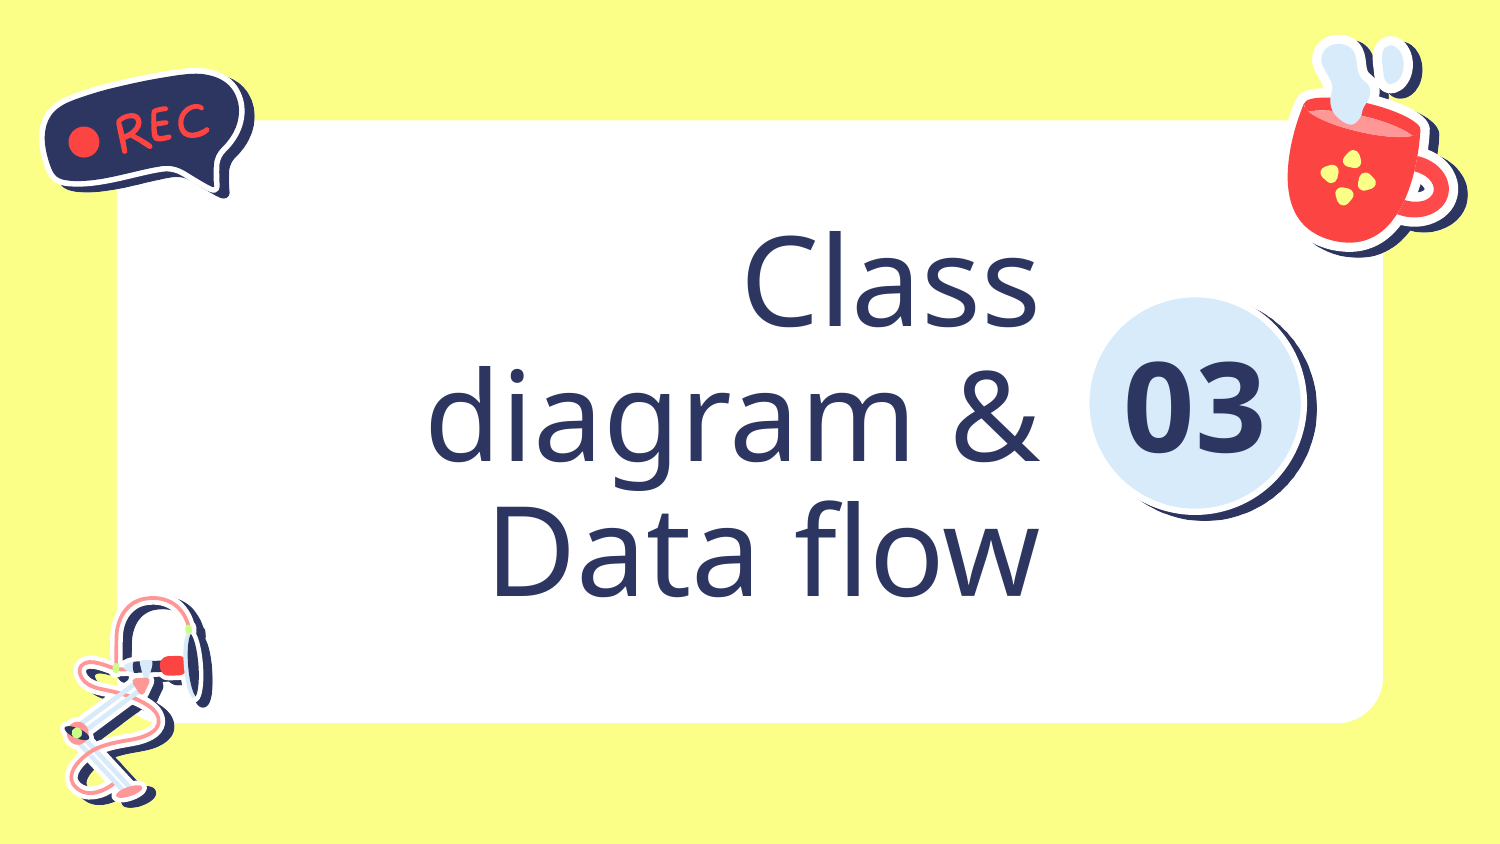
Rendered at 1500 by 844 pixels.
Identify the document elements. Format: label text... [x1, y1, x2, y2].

text_box [1118, 480, 1272, 512]
text_box [1118, 294, 1273, 326]
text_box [50, 589, 213, 806]
title Class diagram & Data flow [247, 330, 1057, 511]
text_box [27, 50, 266, 234]
title 03 [1086, 326, 1304, 480]
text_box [1277, 34, 1462, 253]
